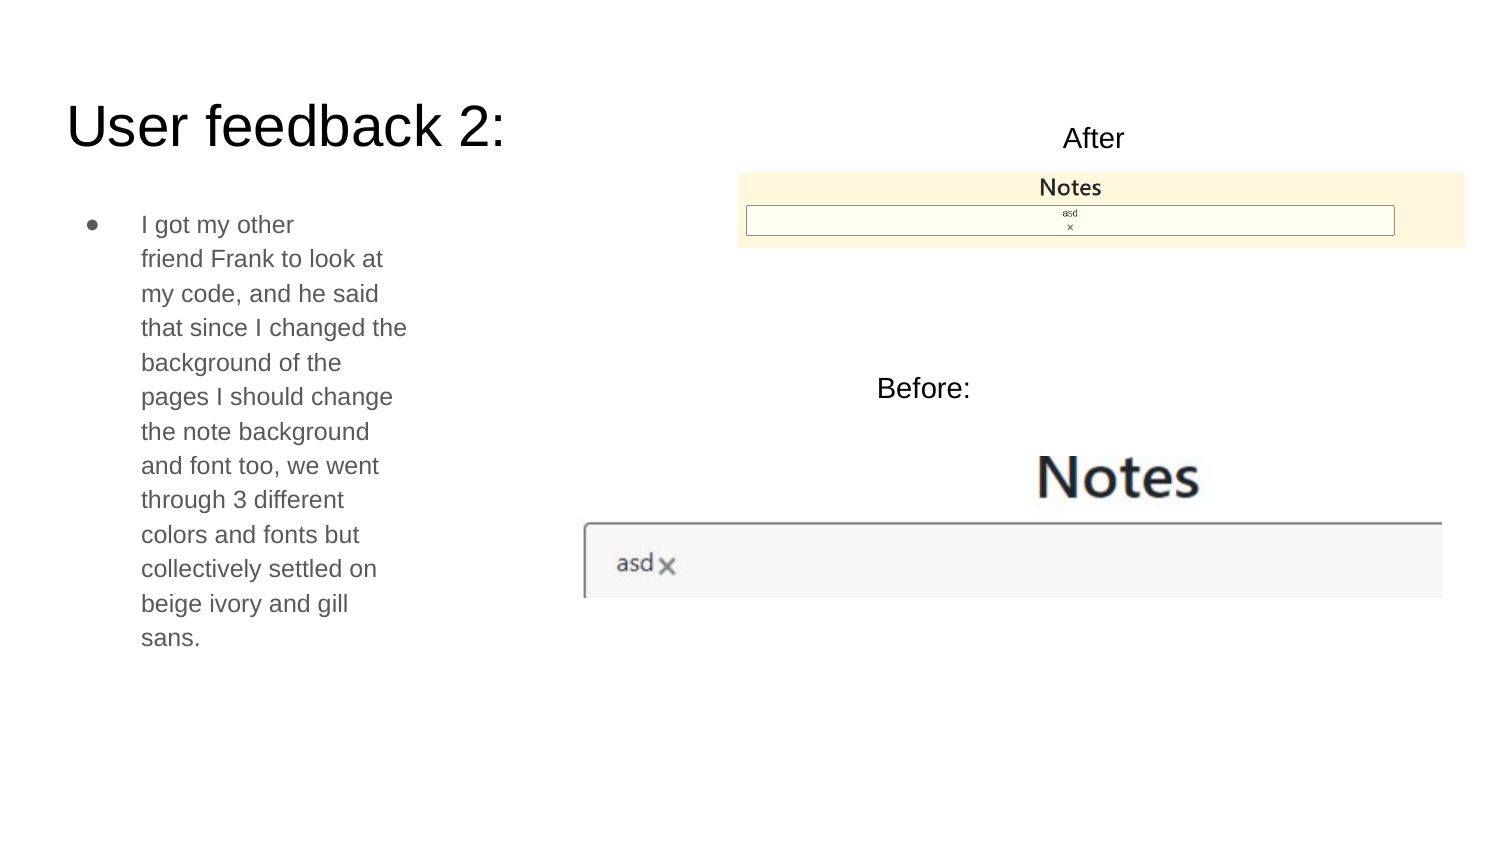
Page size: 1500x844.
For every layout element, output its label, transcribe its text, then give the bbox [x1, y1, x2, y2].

picture [538, 456, 1442, 598]
picture [738, 173, 1466, 248]
text_box After [1047, 111, 1498, 162]
title User feedback 2: [51, 72, 1449, 167]
list I got my other friend Frank to look at my code, and he said that since I changed the background of the pages I should change the note background and font too, we went through 3 different colors and fonts but collectively settled on beige ivory and gill sans. [51, 189, 427, 535]
text_box Before: [861, 361, 1312, 412]
